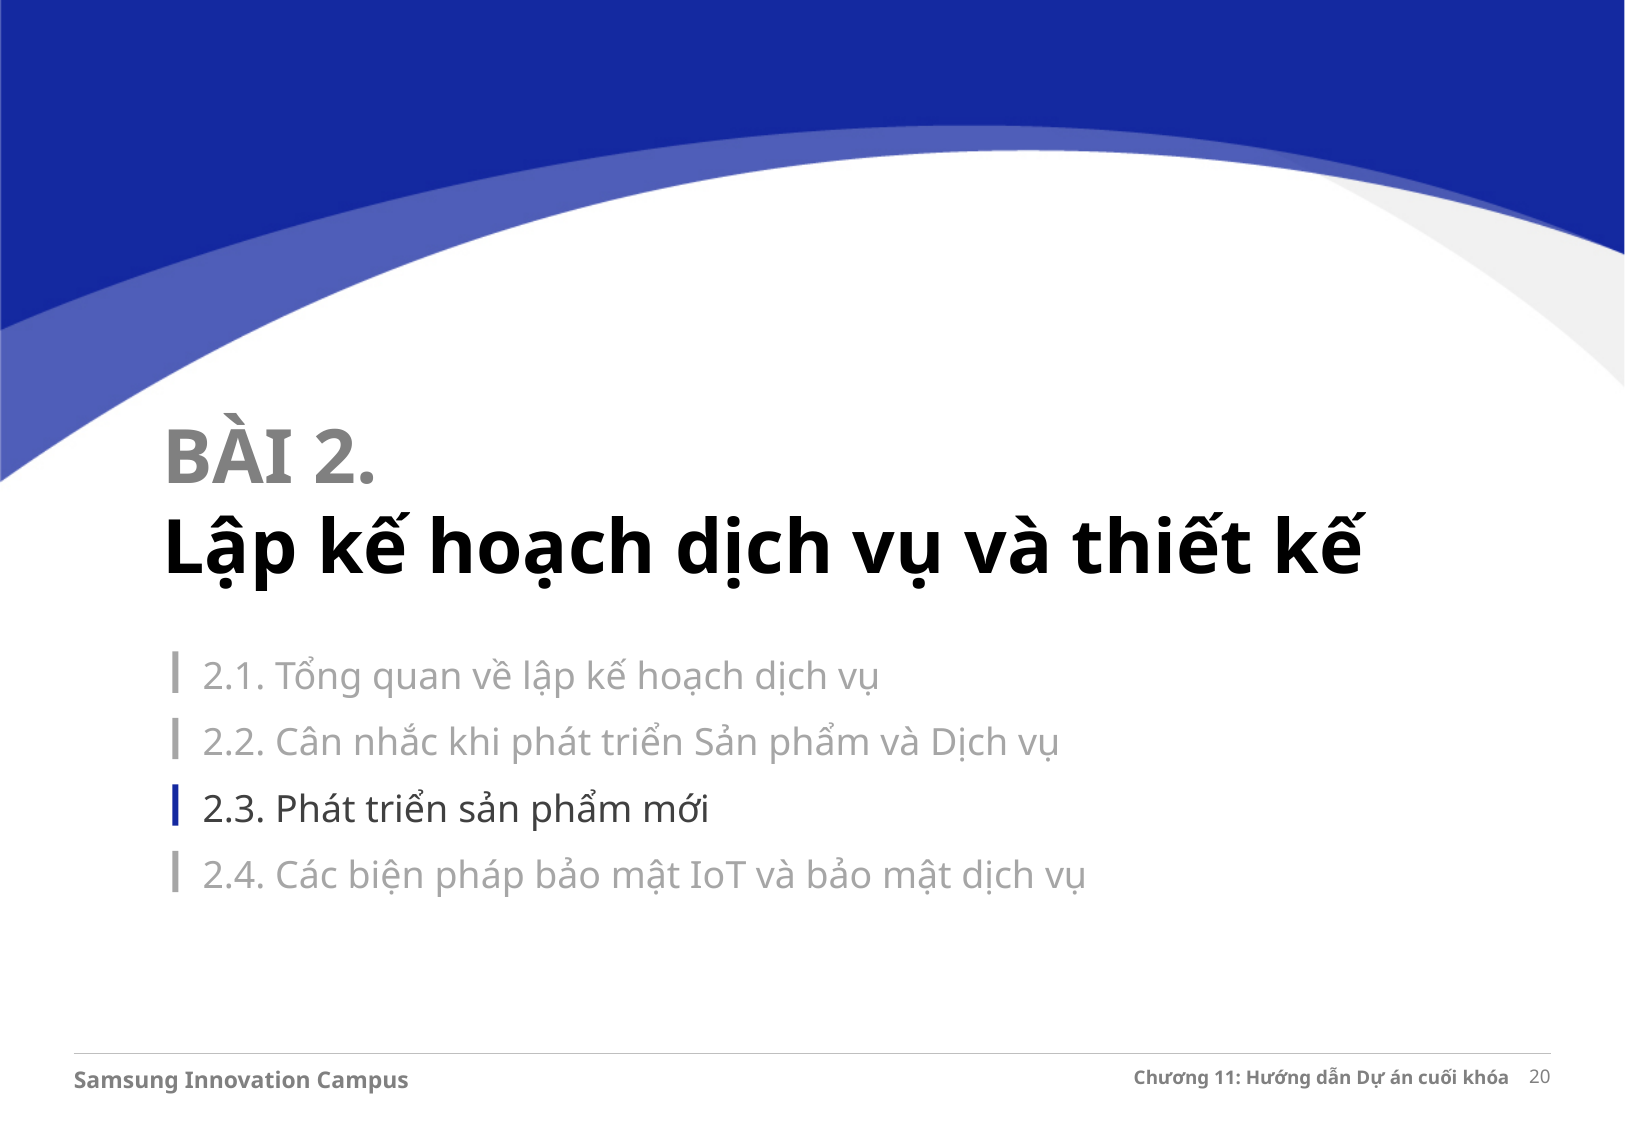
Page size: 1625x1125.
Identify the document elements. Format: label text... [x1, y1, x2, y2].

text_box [172, 651, 1354, 897]
text_box BÀI 2. [161, 407, 1062, 499]
picture [0, 0, 1625, 1125]
text_box Lập kế hoạch dịch vụ và thiết kế [161, 497, 1532, 590]
